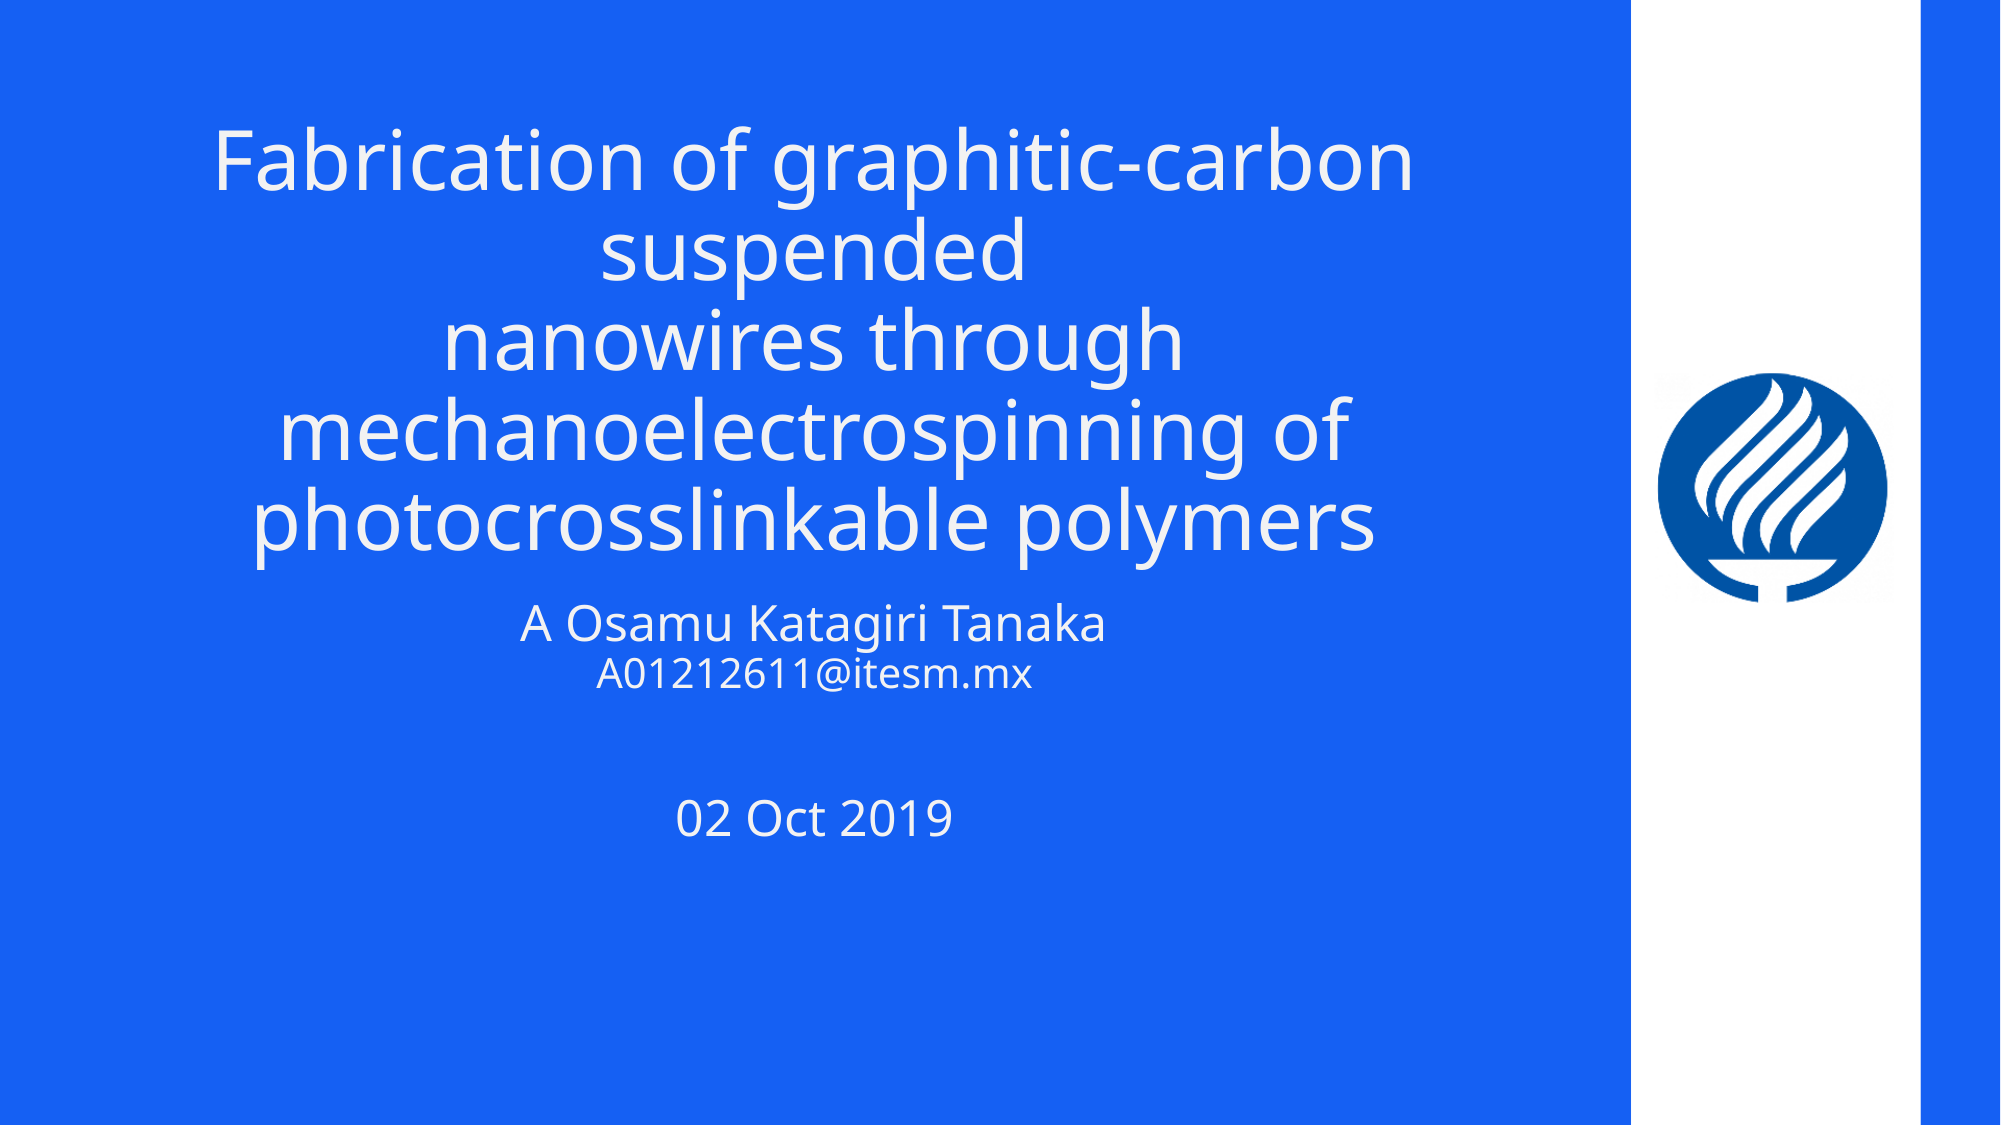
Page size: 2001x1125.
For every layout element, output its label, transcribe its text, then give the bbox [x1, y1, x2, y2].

title Fabrication of graphitic-carbon suspended nanowires through mechanoelectrospinning of photocrosslinkable polymers [0, 184, 1630, 576]
picture [0, 0, 2001, 1125]
subtitle A Osamu Katagiri Tanaka A01212611@itesm.mx 02 Oct 2019 [0, 590, 1630, 863]
